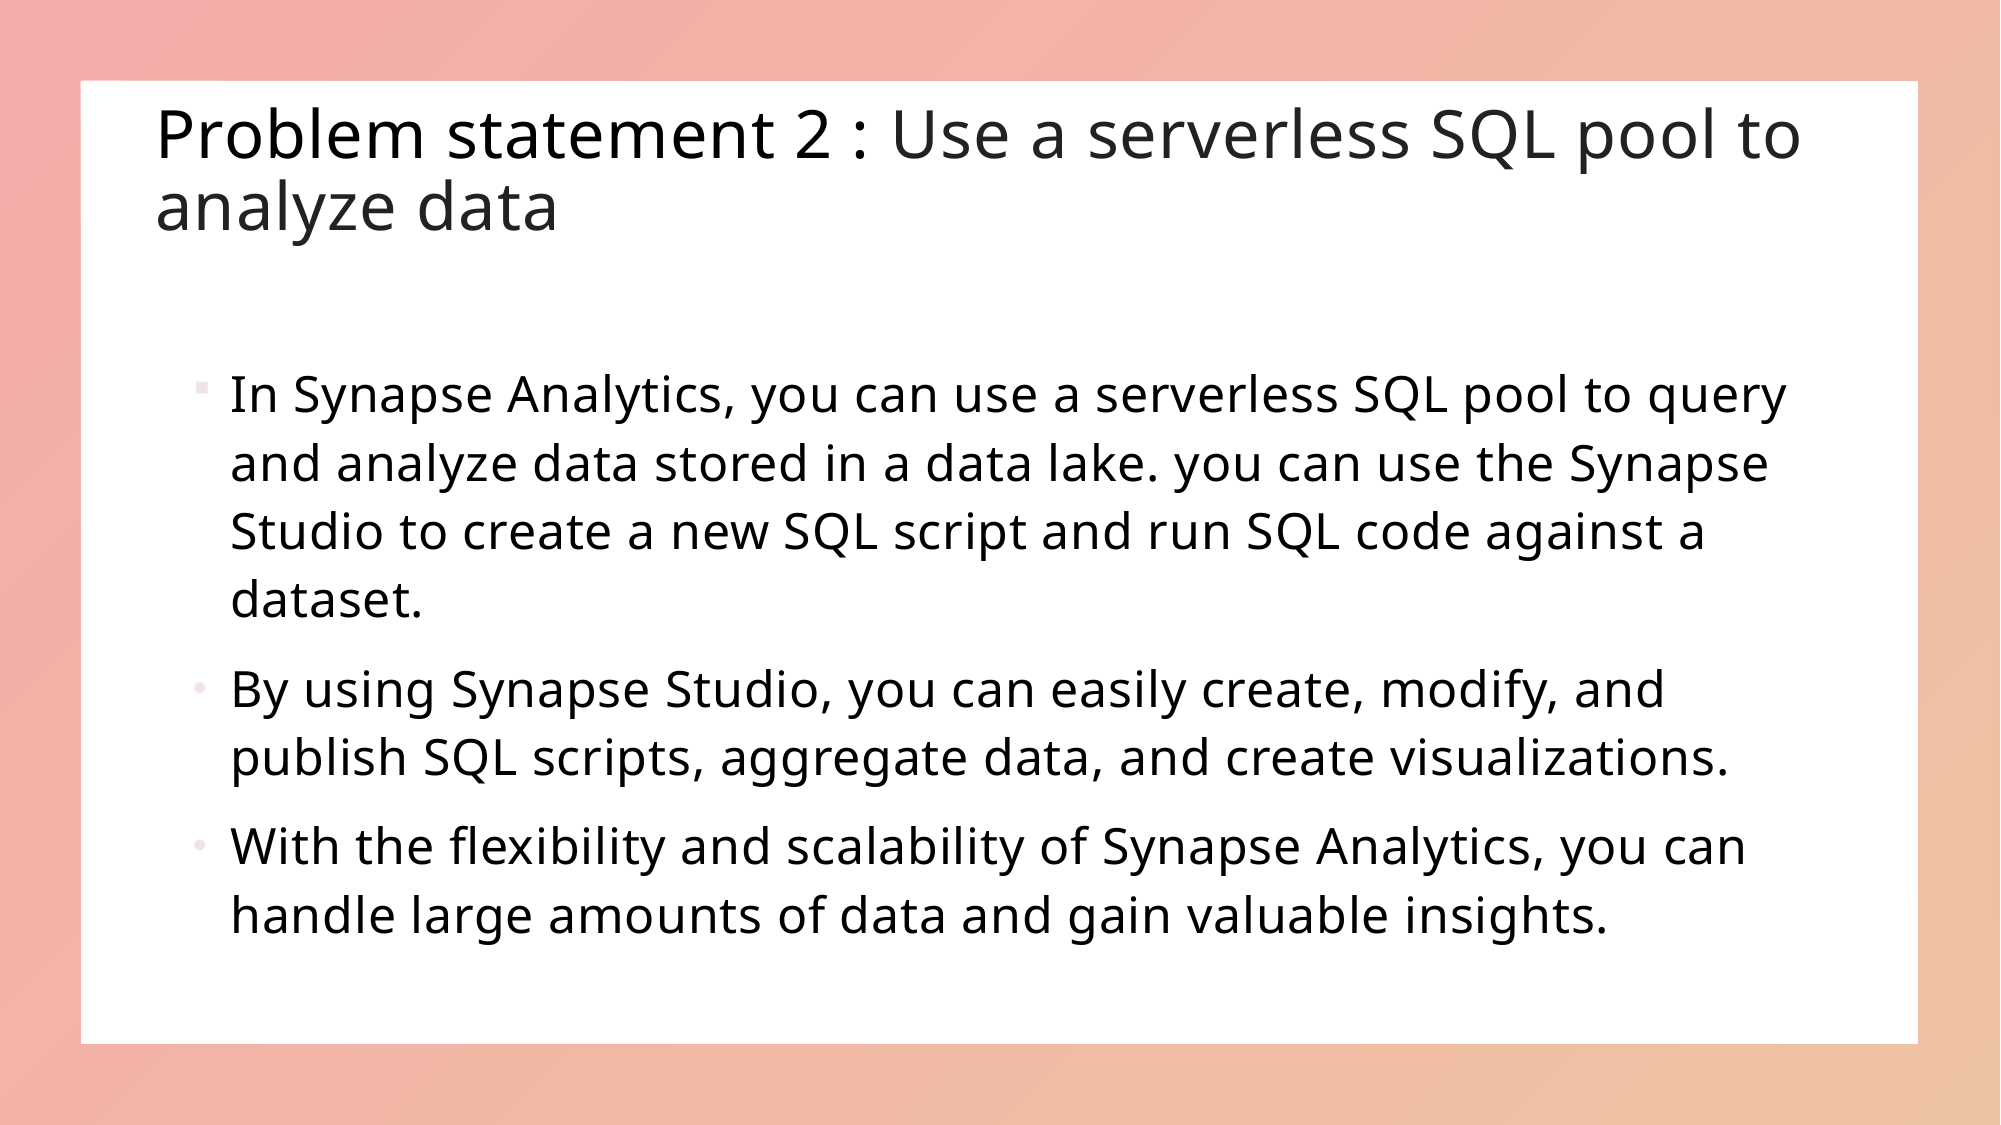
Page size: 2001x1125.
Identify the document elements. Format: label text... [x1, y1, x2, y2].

list In Synapse Analytics, you can use a serverless SQL pool to query and analyze data stored in a data lake. you can use the Synapse Studio to create a new SQL script and run SQL code against a dataset. By using Synapse Studio, you can easily create, modify, and publish SQL scripts, aggregate data, and create visualizations. With the flexibility and scalability of Synapse Analytics, you can handle large amounts of data and gain valuable insights. [137, 255, 1863, 1014]
title Problem statement 2 : Use a serverless SQL pool to analyze data [137, 160, 1863, 255]
